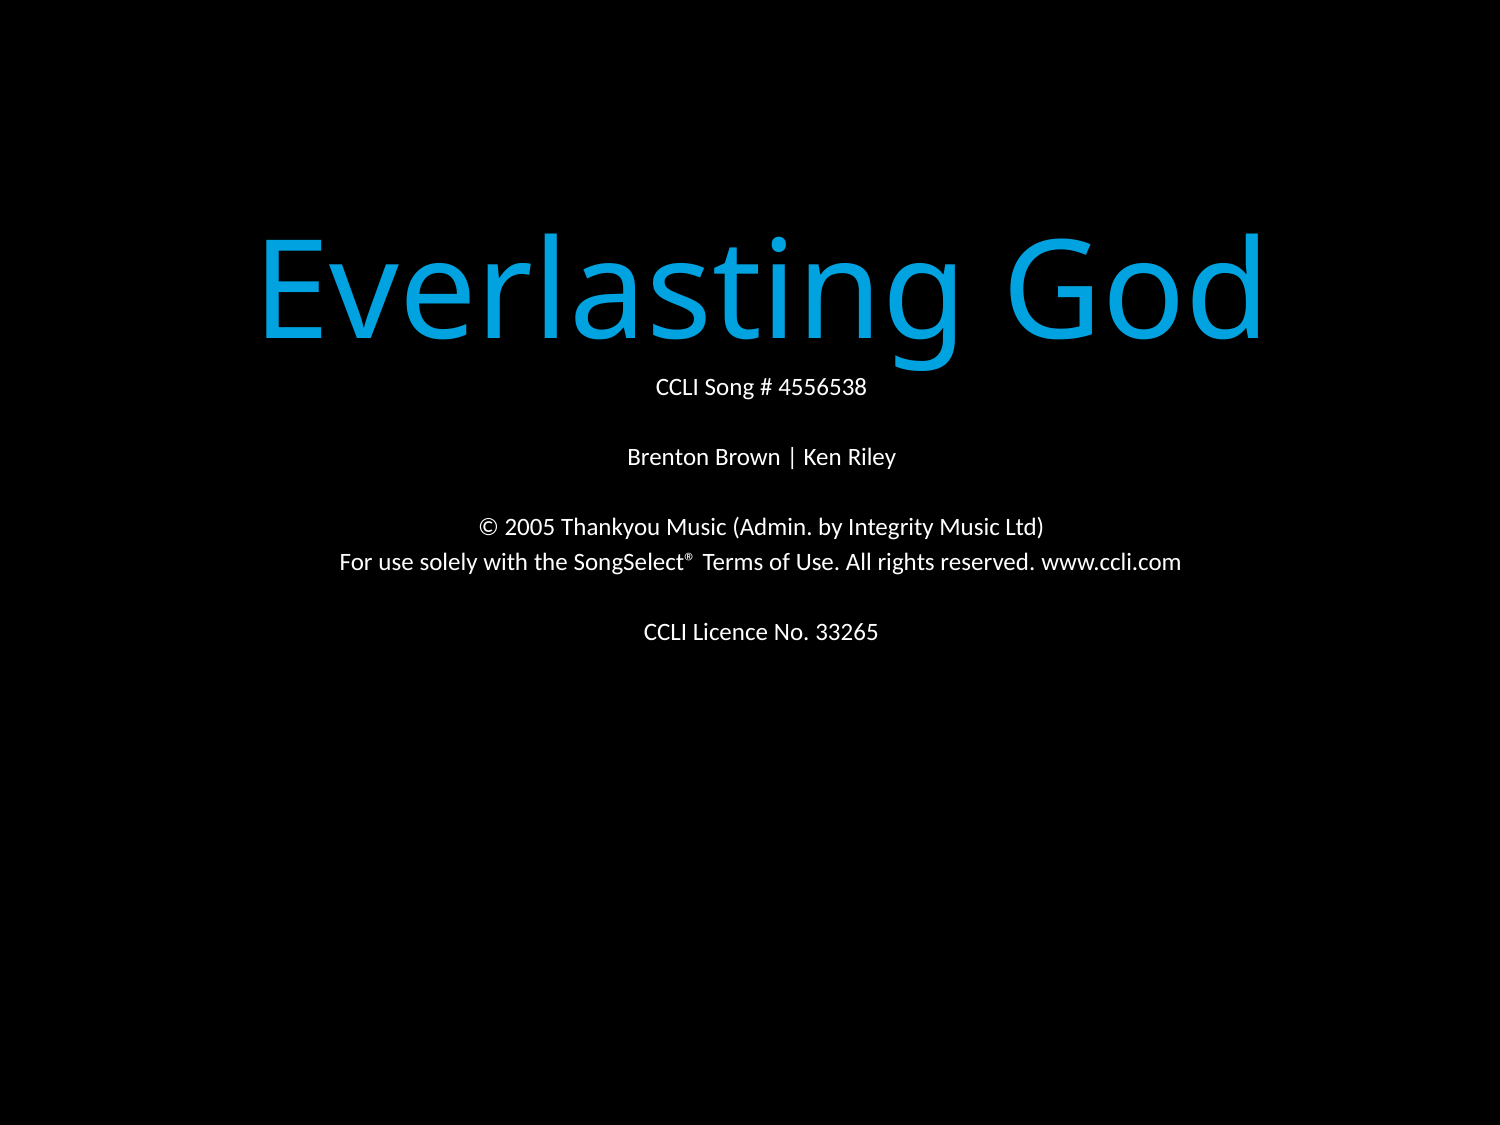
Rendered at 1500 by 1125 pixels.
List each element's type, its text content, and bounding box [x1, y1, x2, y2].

subtitle Everlasting God CCLI Song # 4556538 Brenton Brown | Ken Riley © 2005 Thankyou Music (Admin. by Integrity Music Ltd) For use solely with the SongSelect® Terms of Use. All rights reserved. www.ccli.com CCLI Licence No. 33265 [53, 30, 1471, 1094]
